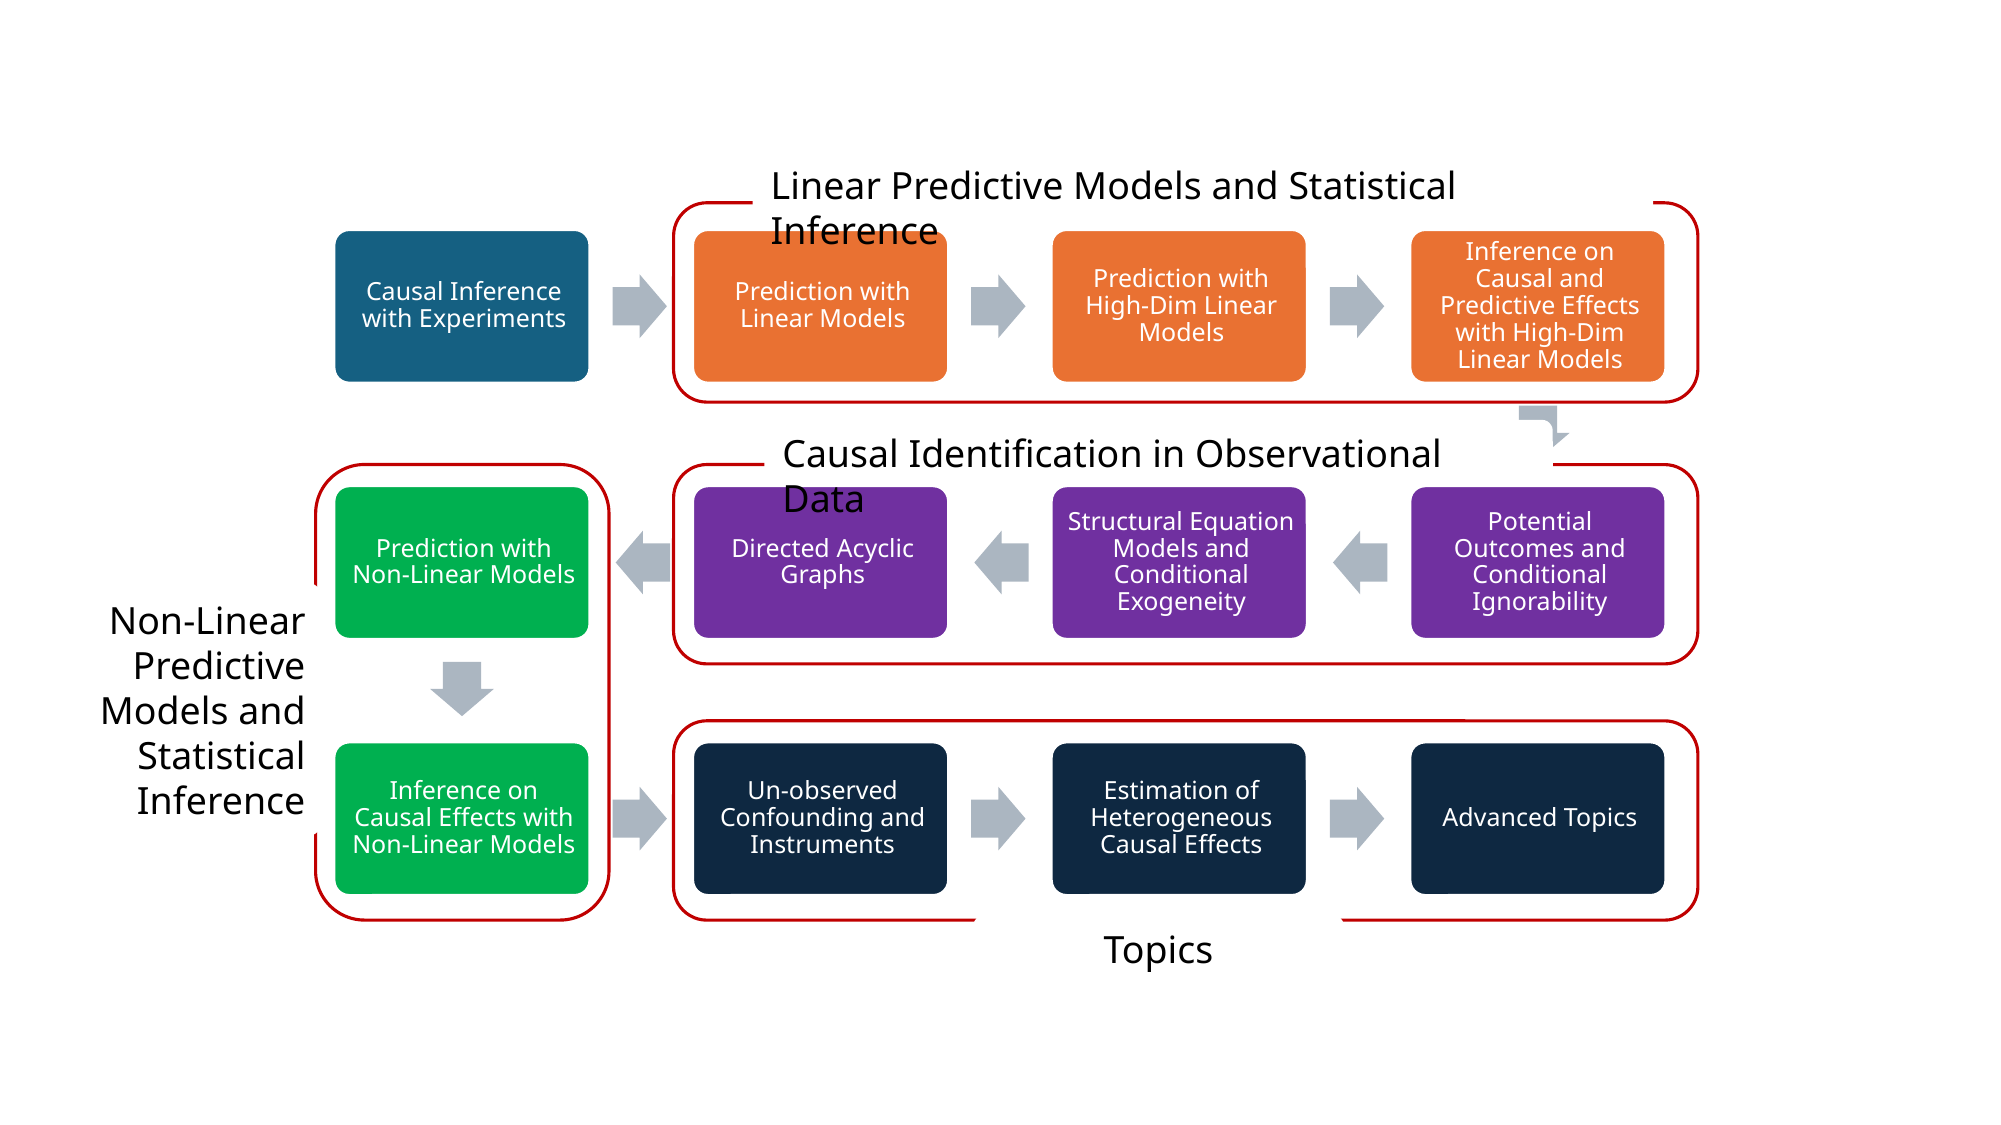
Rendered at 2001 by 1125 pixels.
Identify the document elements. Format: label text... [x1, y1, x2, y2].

text_box Non-Linear Predictive Models and Statistical Inference [6, 576, 332, 843]
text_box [332, 117, 1668, 1008]
text_box [1668, 463, 1700, 666]
text_box [1668, 201, 1700, 404]
text_box [314, 813, 332, 910]
text_box [314, 474, 332, 606]
text_box [1668, 719, 1700, 922]
